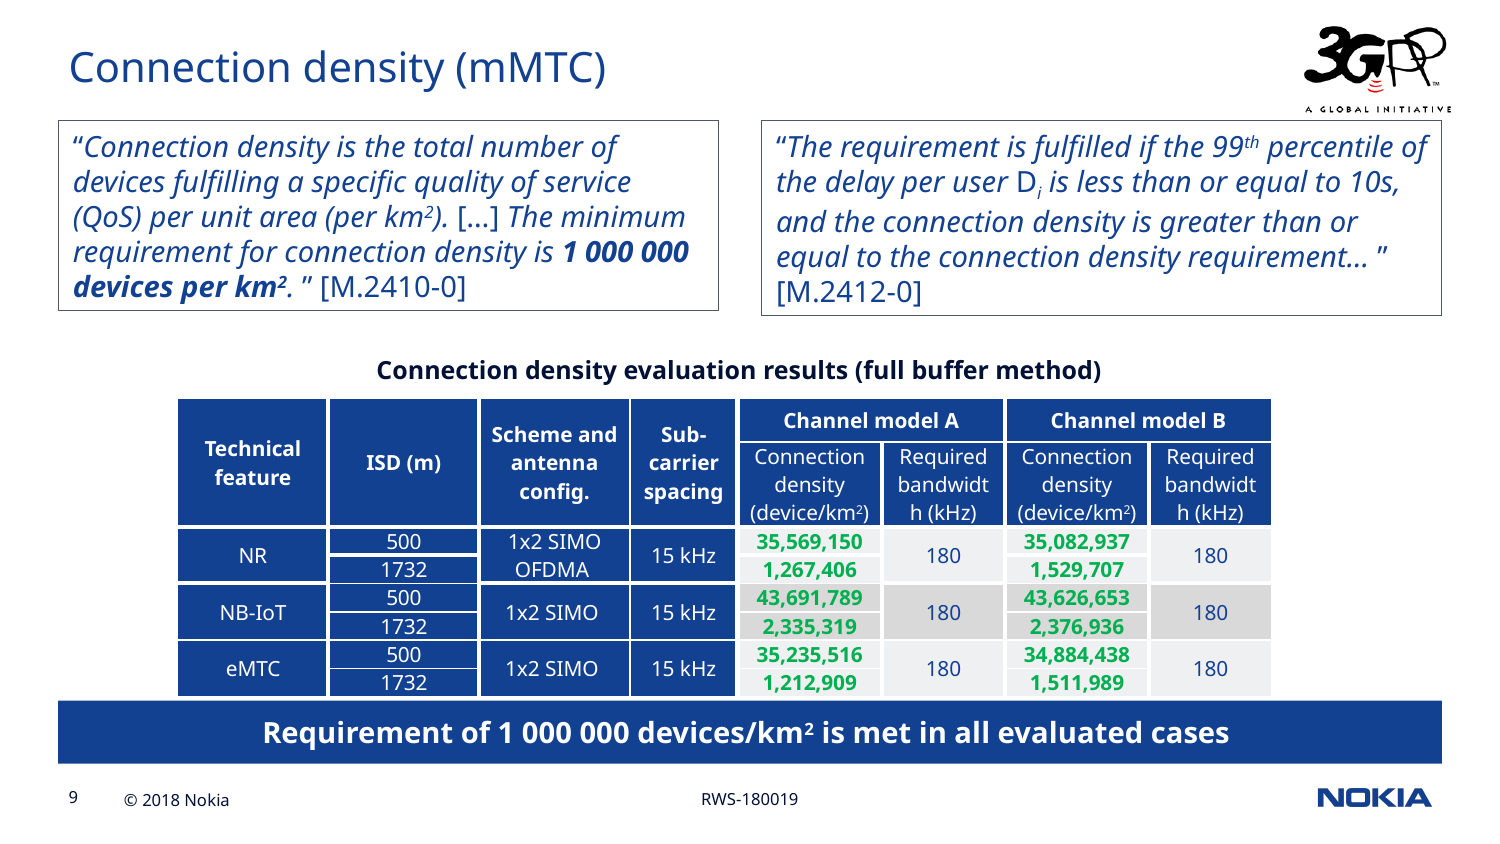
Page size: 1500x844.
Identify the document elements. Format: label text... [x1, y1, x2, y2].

table_cell 15 kHz [631, 641, 735, 696]
table_cell 500 [330, 529, 477, 553]
table_cell NB-IoT [178, 585, 326, 639]
table_cell Connection density (device/km2) [1007, 443, 1147, 525]
table_cell NR [178, 529, 326, 581]
picture [1292, 762, 1458, 833]
picture [1299, 0, 1459, 138]
table_cell 15 kHz [631, 585, 735, 639]
table_cell 500 [330, 641, 477, 668]
table_cell 1x2 SIMO OFDMA [481, 529, 629, 581]
table_cell 180 [1151, 529, 1271, 581]
table_cell Required bandwidth (kHz) [1151, 443, 1271, 525]
table_cell 15 kHz [631, 529, 735, 581]
table_cell Required bandwidth (kHz) [884, 443, 1003, 525]
table_cell 180 [884, 585, 1003, 639]
text_box “The requirement is fulfilled if the 99th percentile of the delay per user Di is less than or equal to 10s, and the connection density is greater than or equal to the connection density requirement... ” [M.2412-0] [761, 120, 1442, 316]
table_cell 1x2 SIMO [481, 585, 629, 639]
table_header ISD (m) [330, 399, 477, 525]
table_cell 35,235,516 [740, 641, 880, 668]
table_cell 1,529,707 [1007, 557, 1147, 583]
footer RWS-180019 [377, 790, 1122, 811]
table_cell 180 [884, 529, 1003, 581]
table_cell 2,335,319 [740, 613, 880, 639]
text_box Connection density evaluation results (full buffer method) [392, 353, 1087, 386]
table_cell 180 [884, 641, 1003, 696]
table_cell eMTC [178, 641, 326, 696]
table_header Technical feature [178, 399, 326, 525]
table_cell 1,511,989 [1007, 669, 1147, 696]
table_cell 1,267,406 [740, 557, 880, 583]
table_cell 500 [330, 584, 477, 611]
table_cell 35,569,150 [740, 529, 880, 553]
table_header Channel model A [740, 399, 1003, 441]
table_cell 1732 [330, 669, 477, 696]
table_cell 35,082,937 [1007, 529, 1147, 553]
table_cell 1732 [330, 613, 477, 639]
table_cell 1x2 SIMO [481, 641, 629, 696]
table_cell 2,376,936 [1007, 613, 1147, 639]
table_cell 43,691,789 [740, 584, 880, 611]
table_header Scheme and antenna config. [481, 399, 629, 525]
text_box “Connection density is the total number of devices fulfilling a specific quality of service (QoS) per unit area (per km2). […] The minimum requirement for connection density is 1 000 000 devices per km2. ” [M.2410-0] [58, 120, 719, 311]
table_cell 1,212,909 [740, 669, 880, 696]
table_cell 180 [1151, 641, 1271, 696]
table_header Channel model B [1007, 399, 1271, 441]
table_cell 1732 [330, 557, 477, 583]
table_cell 43,626,653 [1007, 584, 1147, 611]
list Connection density (mMTC) [68, 46, 1432, 97]
table_cell Connection density (device/km2) [740, 443, 880, 525]
table_cell 180 [1151, 585, 1271, 639]
table_header Sub-carrier spacing [631, 399, 735, 525]
text_box Requirement of 1 000 000 devices/km2 is met in all evaluated cases [57, 700, 1443, 765]
table_cell 34,884,438 [1007, 641, 1147, 668]
